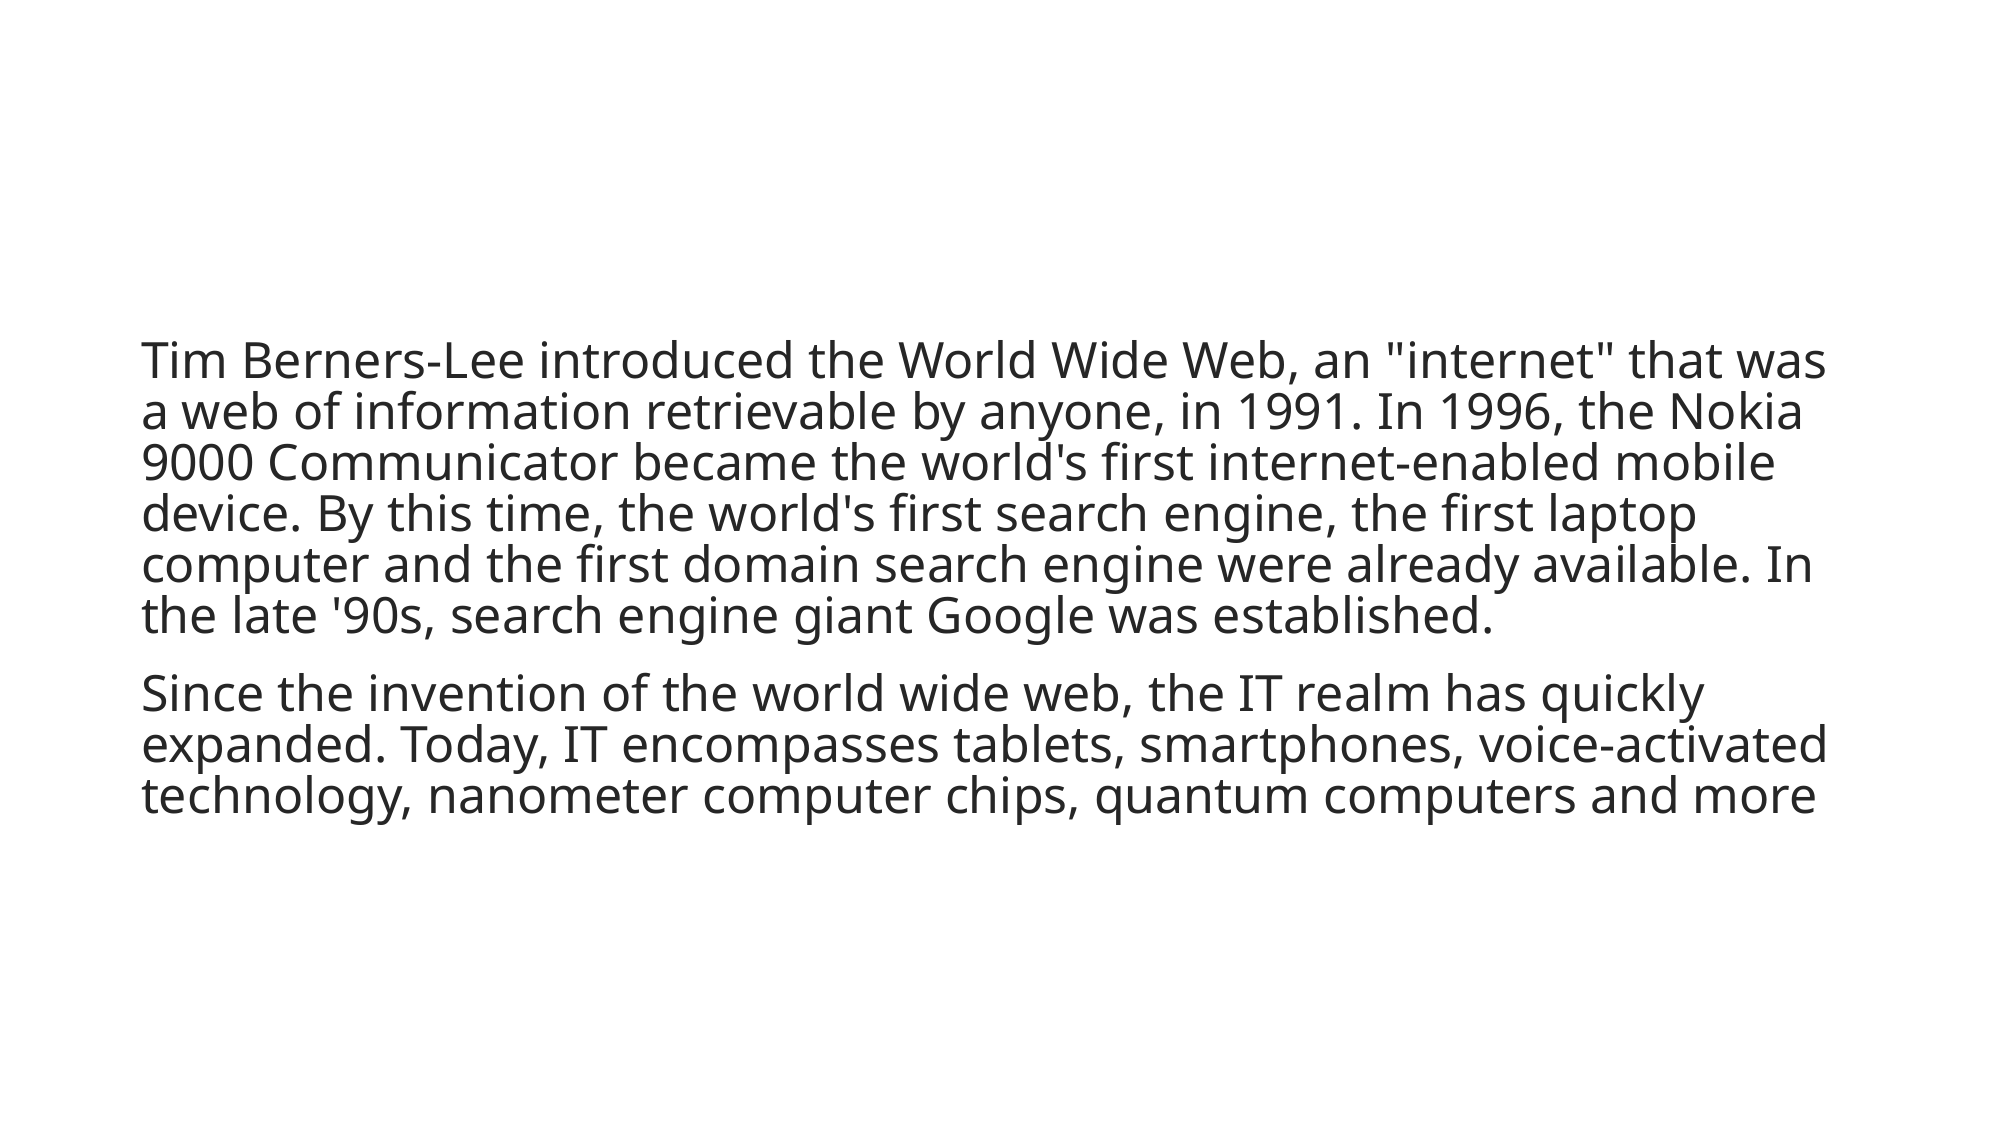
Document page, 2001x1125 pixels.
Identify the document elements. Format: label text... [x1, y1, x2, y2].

list Tim Berners-Lee introduced the World Wide Web, an "internet" that was a web of information retrievable by anyone, in 1991. In 1996, the Nokia 9000 Communicator became the world's first internet-enabled mobile device. By this time, the world's first search engine, the first laptop computer and the first domain search engine were already available. In the late '90s, search engine giant Google was established. Since the invention of the world wide web, the IT realm has quickly expanded. Today, IT encompasses tablets, smartphones, voice-activated technology, nanometer computer chips, quantum computers and more [111, 329, 1876, 948]
